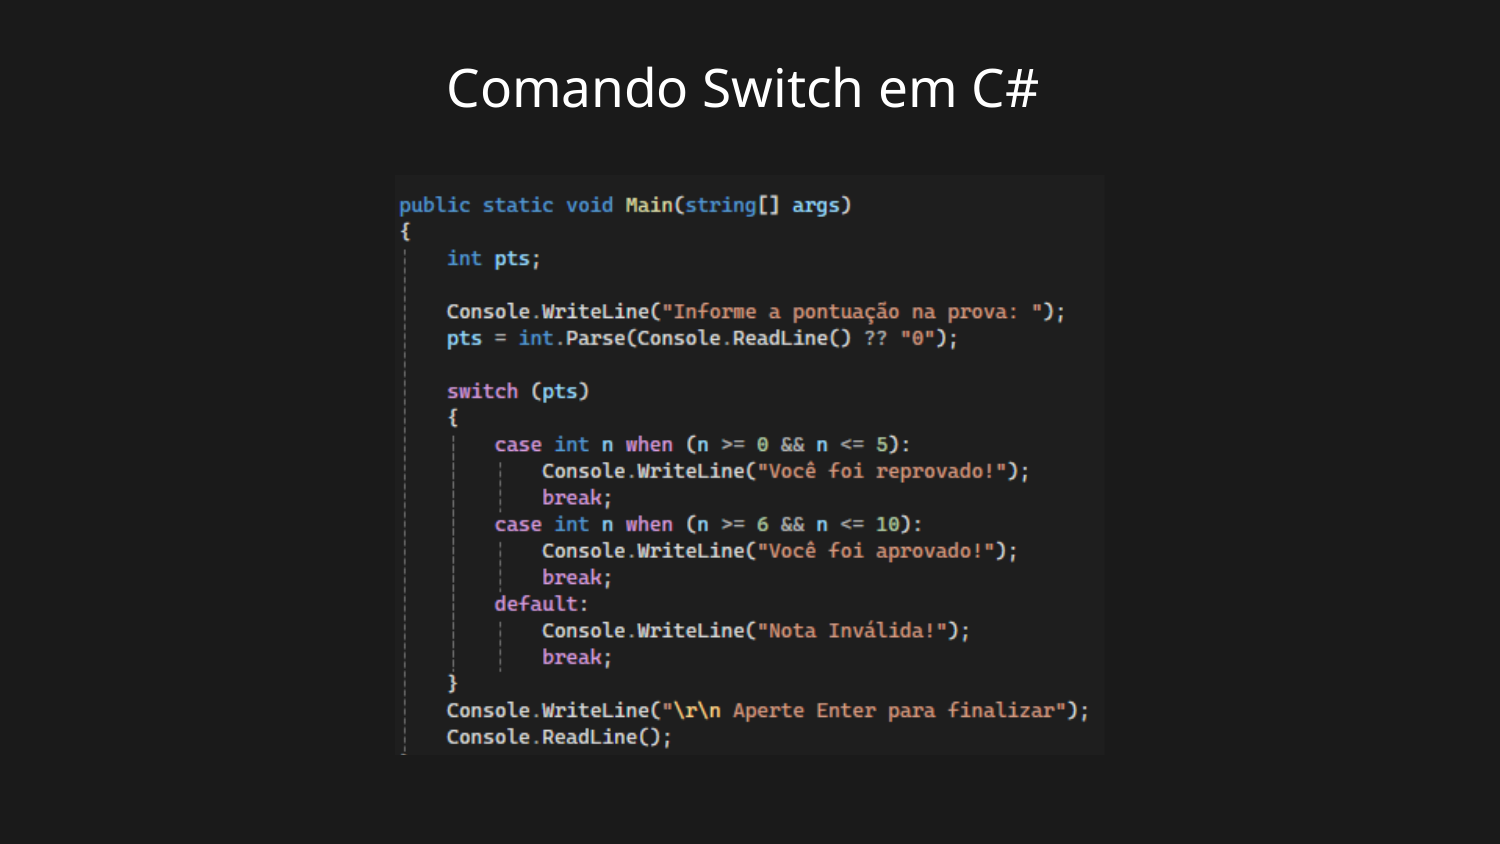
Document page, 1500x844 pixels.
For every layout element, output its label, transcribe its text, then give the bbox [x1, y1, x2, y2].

picture [394, 174, 1105, 755]
title Comando Switch em C# [51, 39, 1449, 134]
